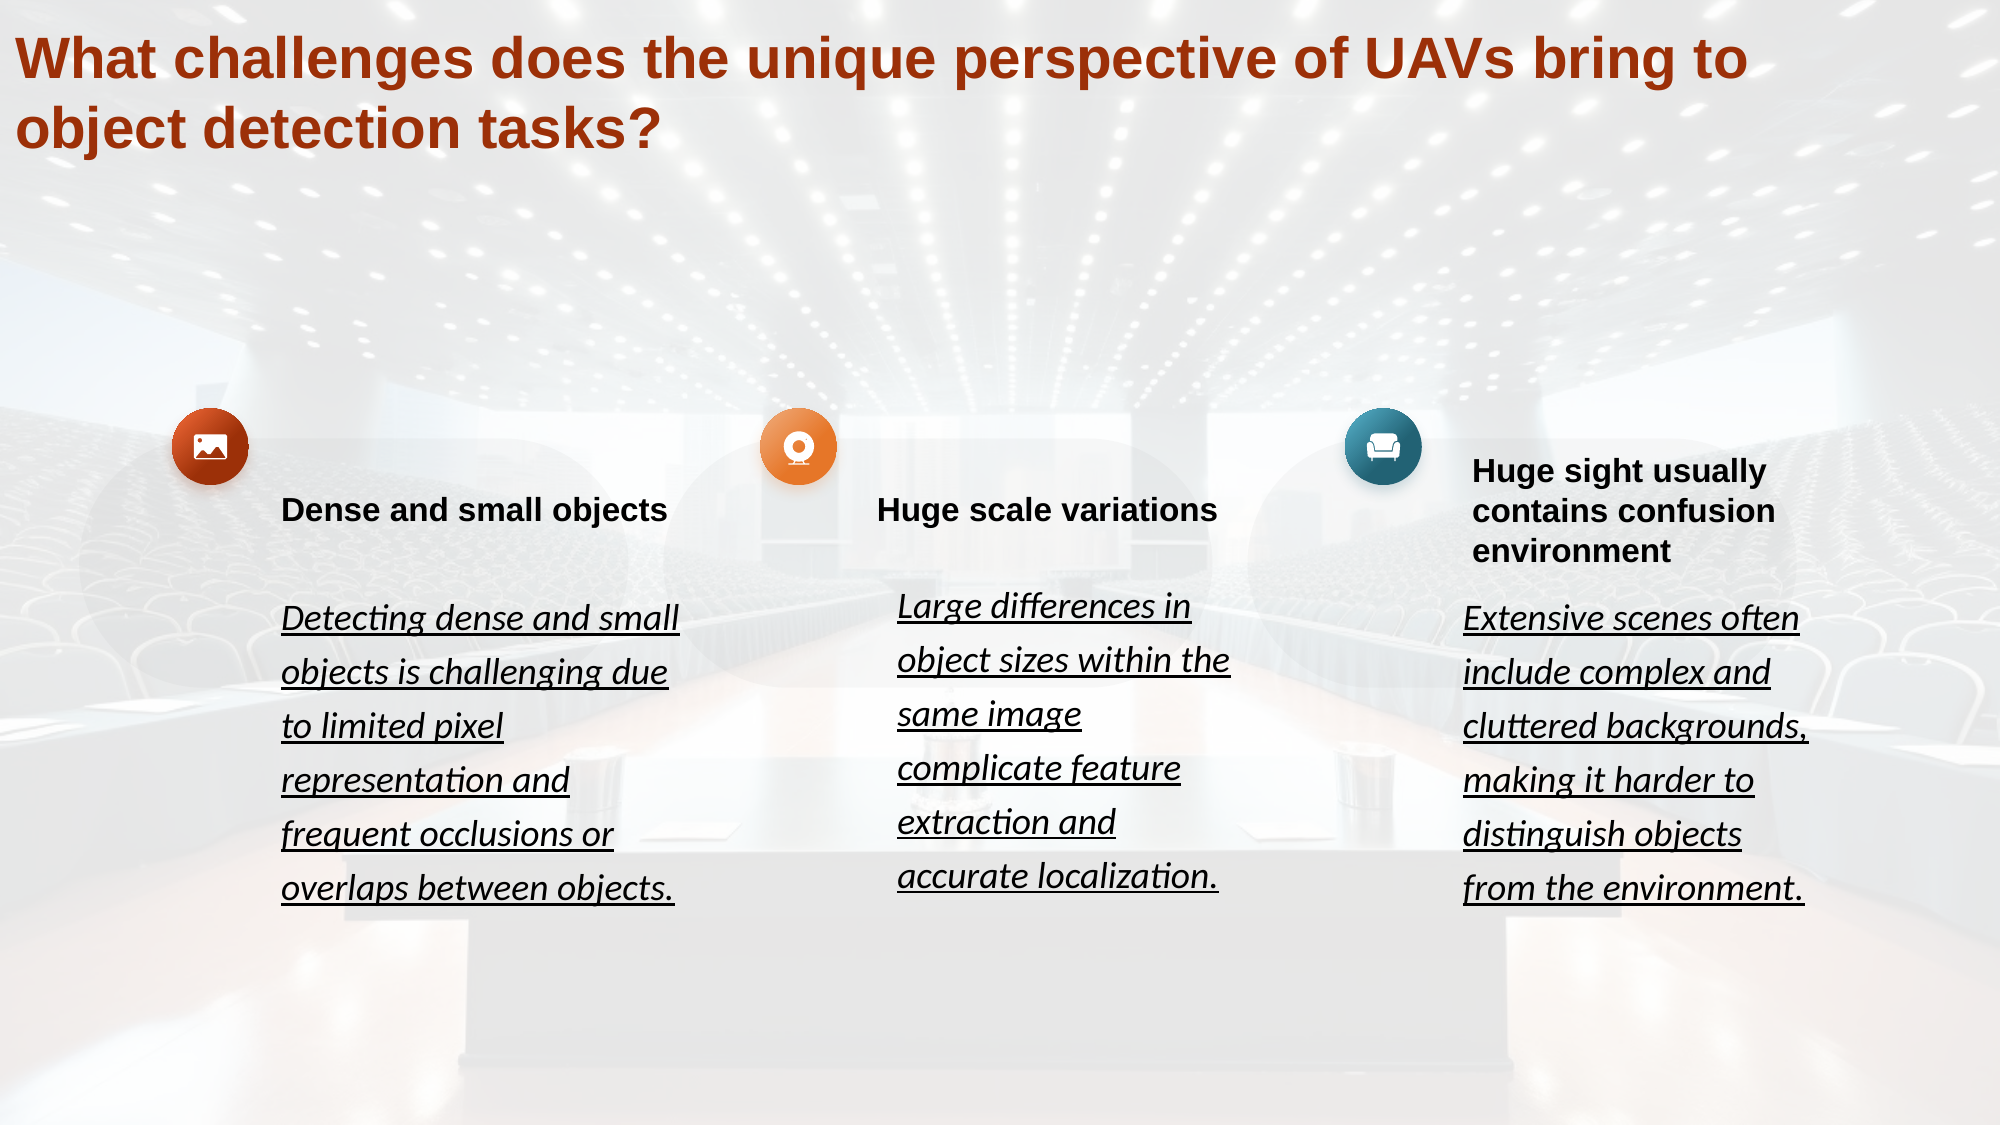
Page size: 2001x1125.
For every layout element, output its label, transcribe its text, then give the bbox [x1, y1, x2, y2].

title What challenges does the unique perspective of UAVs bring to object detection tasks? [0, 0, 1782, 168]
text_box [79, 116, 1826, 916]
